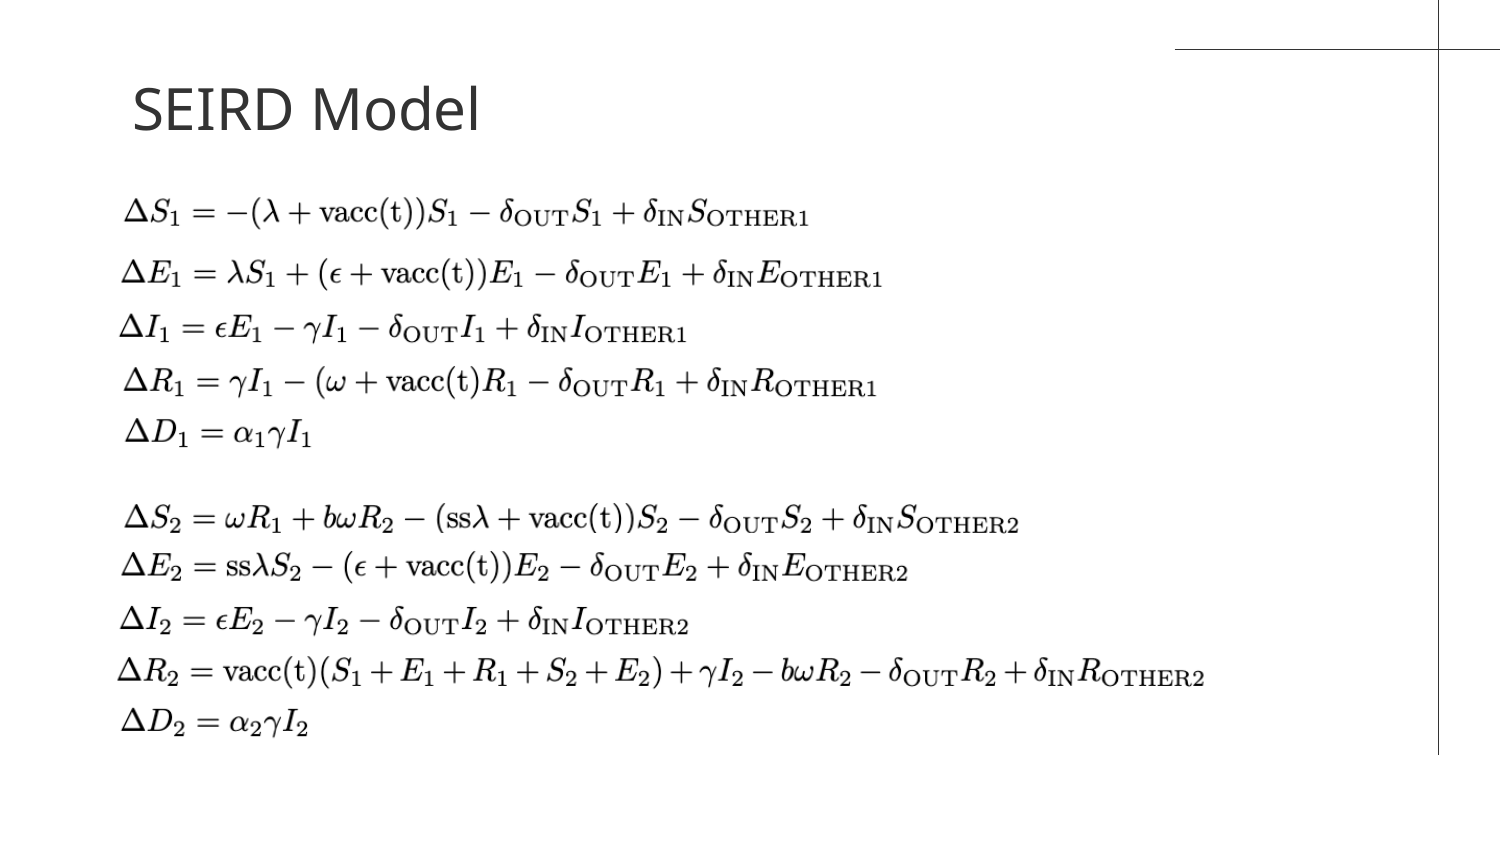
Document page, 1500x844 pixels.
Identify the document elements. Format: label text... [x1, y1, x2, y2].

picture [105, 171, 896, 460]
title SEIRD Model [116, 57, 1437, 232]
picture [103, 484, 1213, 753]
